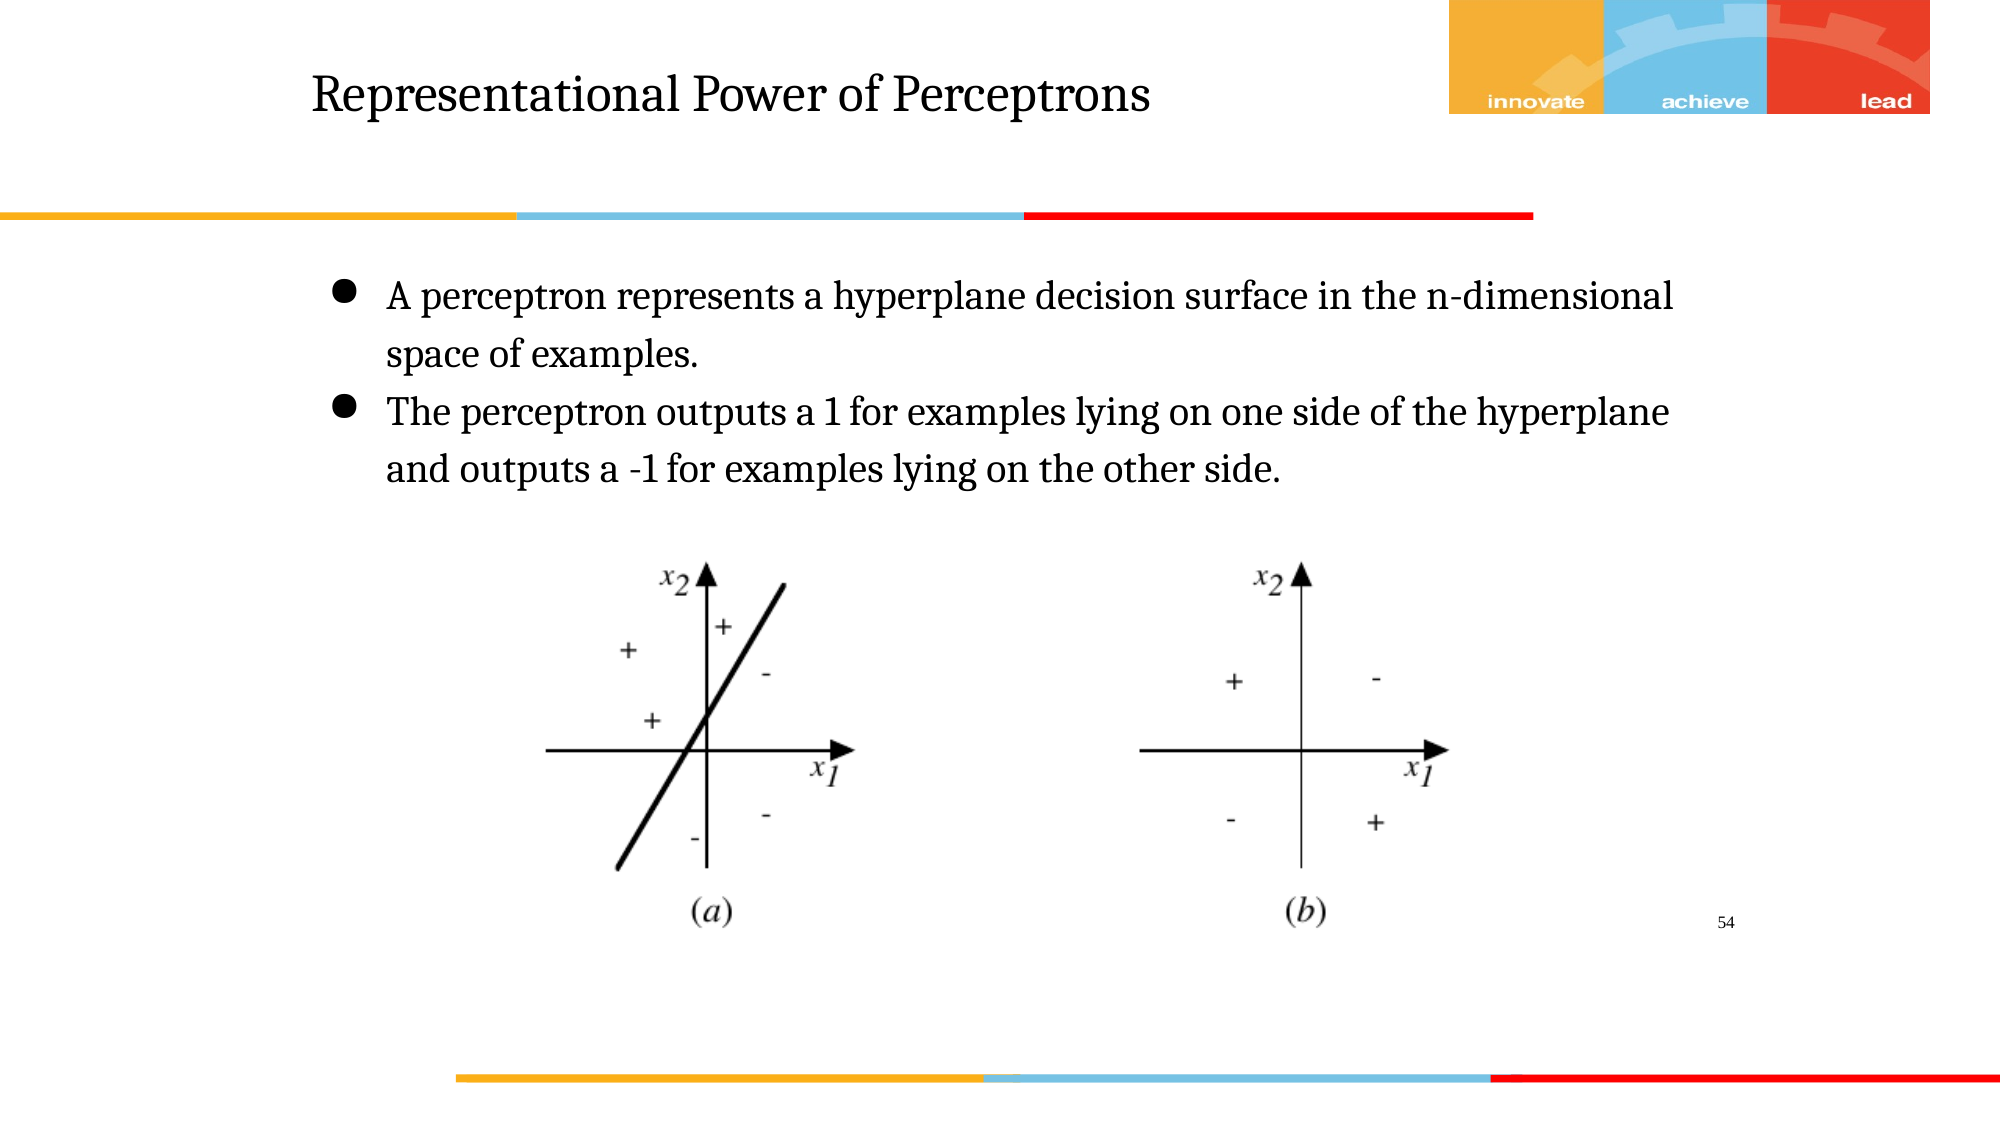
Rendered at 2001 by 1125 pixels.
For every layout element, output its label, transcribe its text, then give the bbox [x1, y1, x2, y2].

list A perceptron represents a hyperplane decision surface in the n-dimensional space of examples. The perceptron outputs a 1 for examples lying on one side of the hyperplane and outputs a -1 for examples lying on the other side. [296, 245, 1694, 896]
picture [531, 530, 1469, 939]
slide_number 54 [1659, 895, 1750, 947]
title Representational Power of Perceptrons [296, 43, 1694, 138]
picture [1449, 0, 1930, 114]
